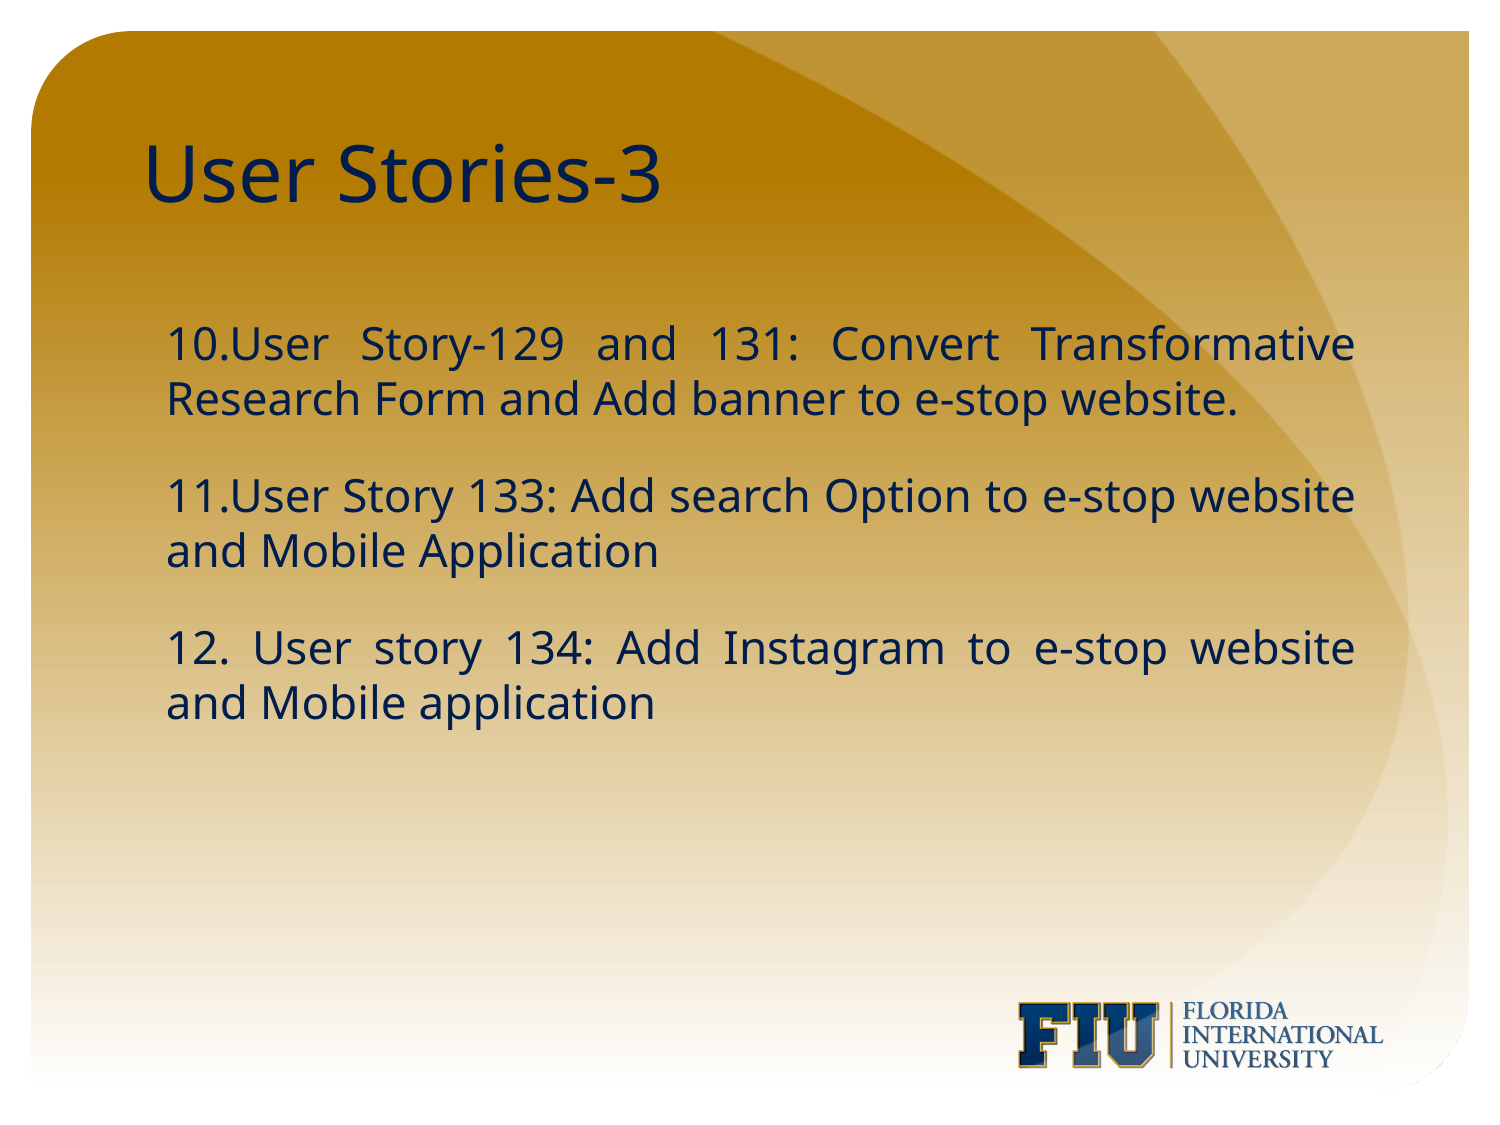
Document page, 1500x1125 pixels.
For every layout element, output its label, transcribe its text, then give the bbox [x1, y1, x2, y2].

picture [24, 30, 1473, 1094]
list 10.User Story-129 and 131: Convert Transformative Research Form and Add banner to e-stop website. 11.User Story 133: Add search Option to e-stop website and Mobile Application 12. User story 134: Add Instagram to e-stop website and Mobile application [127, 299, 1372, 991]
title User Stories-3 [127, 62, 1372, 234]
